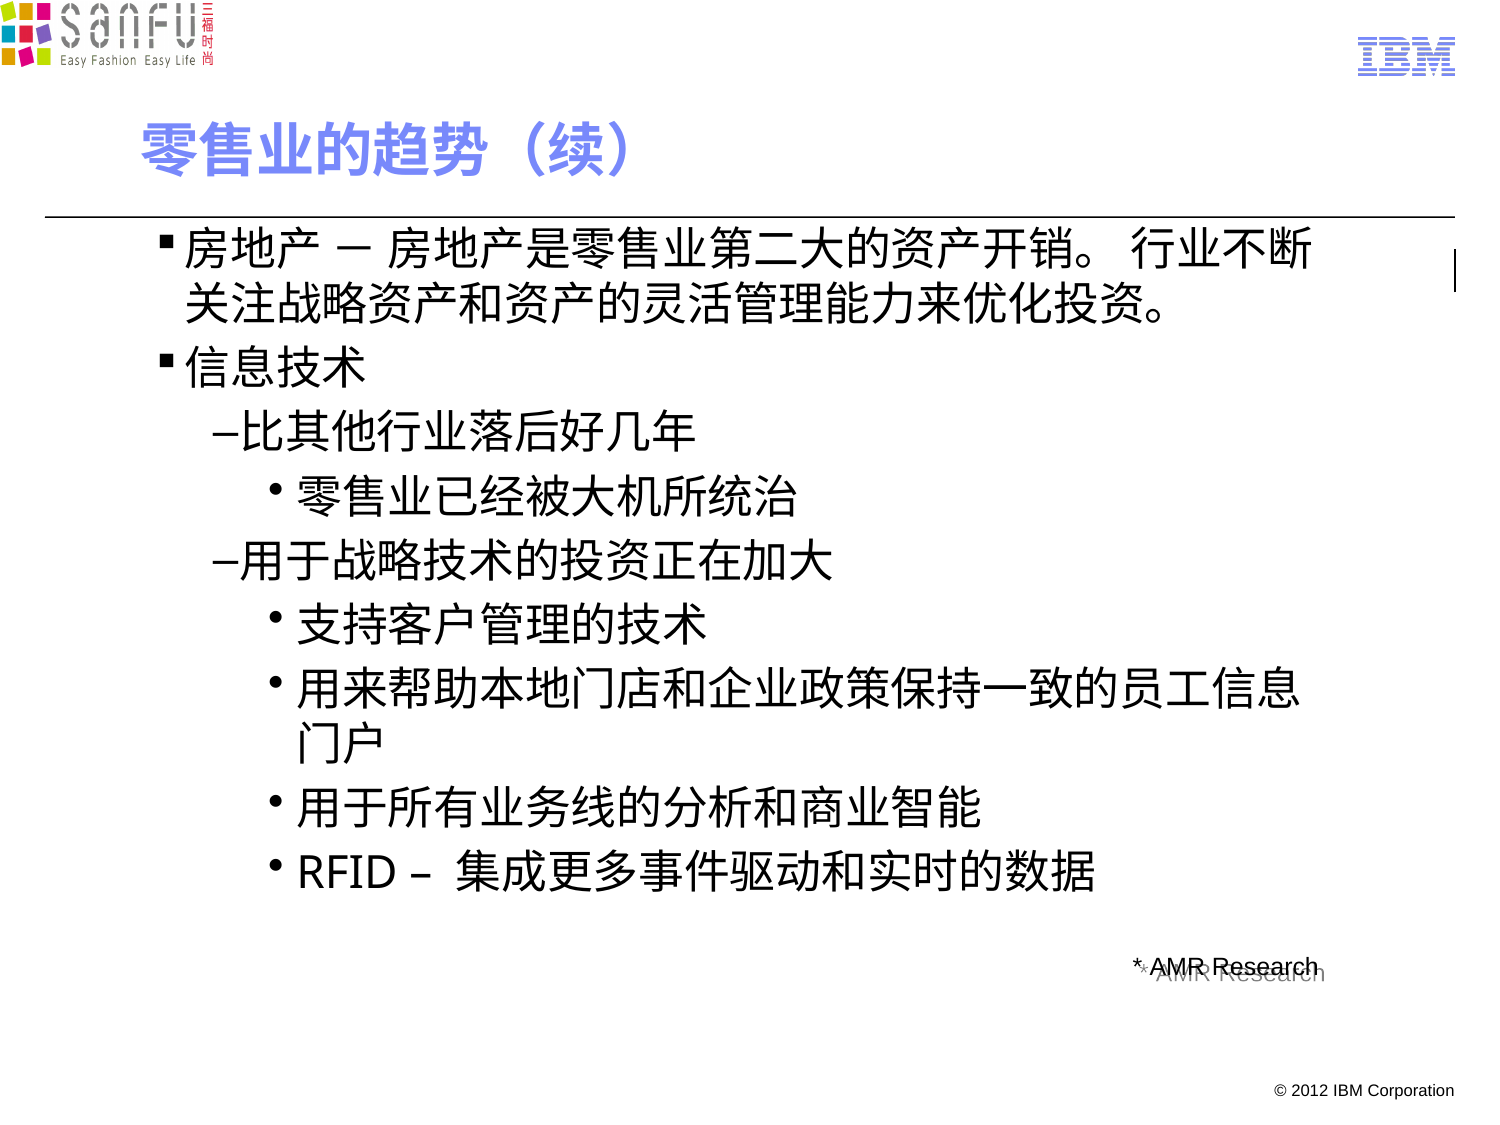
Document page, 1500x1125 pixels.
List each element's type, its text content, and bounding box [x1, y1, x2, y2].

picture [1369, 37, 1455, 76]
text_box * AMR Research [1117, 942, 1335, 988]
title 零售业的趋势（续） [124, 37, 1369, 193]
list 房地产 － 房地产是零售业第二大的资产开销。 行业不断关注战略资产和资产的灵活管理能力来优化投资。 信息技术 比其他行业落后好几年 零售业已经被大机所统治 用于战略技术的投资正在加大 支持客户管理的技术 用来帮助本地门店和企业政策保持一致的员工信息门户 用于所有业务线的分析和商业智能 RFID – 集成更多事件驱动和实时的数据 [140, 212, 1353, 826]
picture [0, 1, 213, 68]
